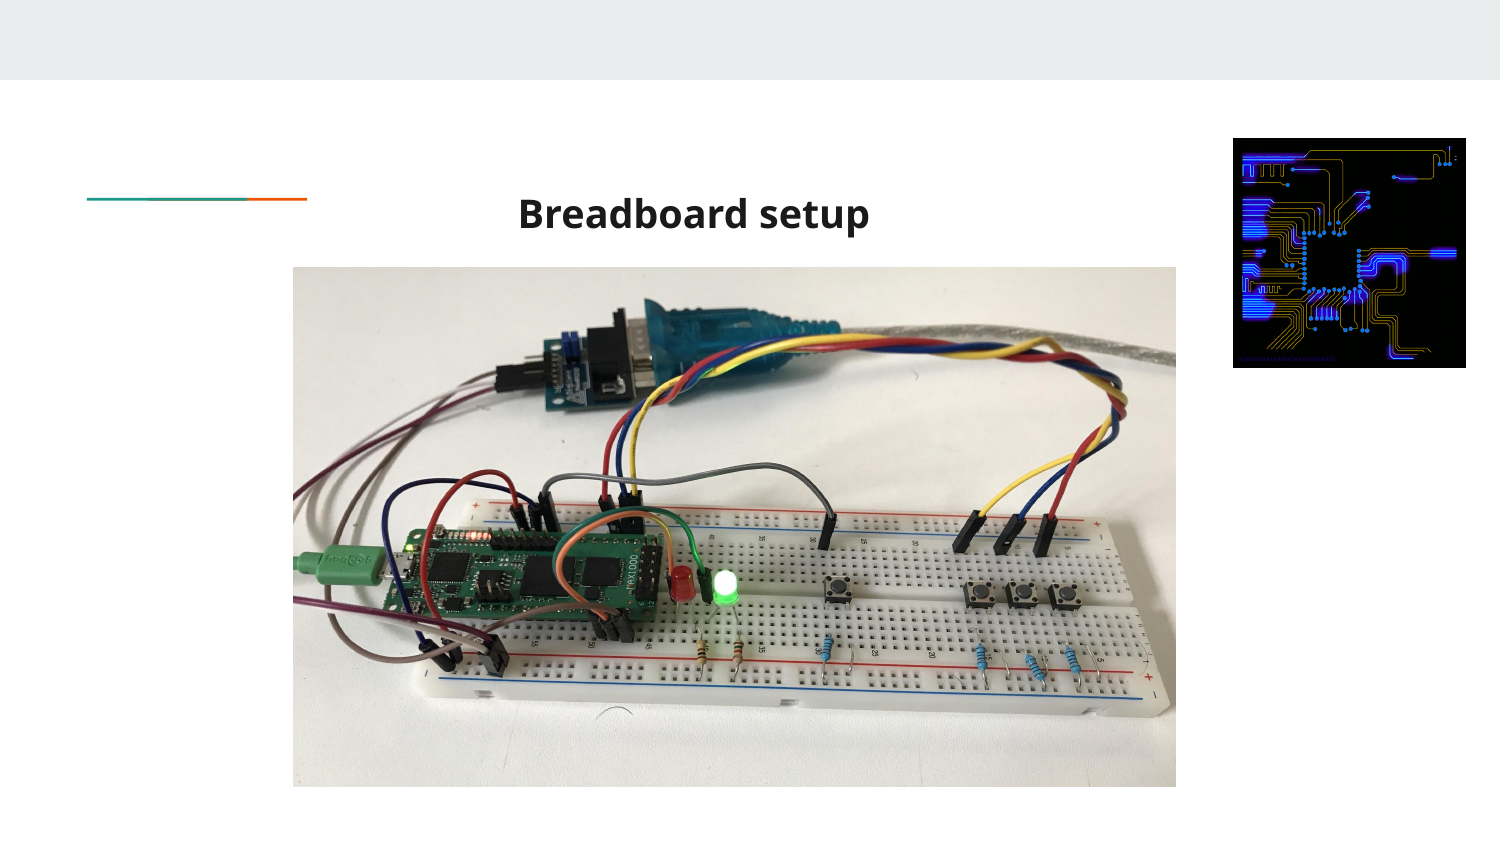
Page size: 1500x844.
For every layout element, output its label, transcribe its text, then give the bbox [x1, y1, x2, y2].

title Breadboard setup [502, 174, 998, 265]
picture [1233, 137, 1466, 369]
picture [292, 266, 1176, 787]
